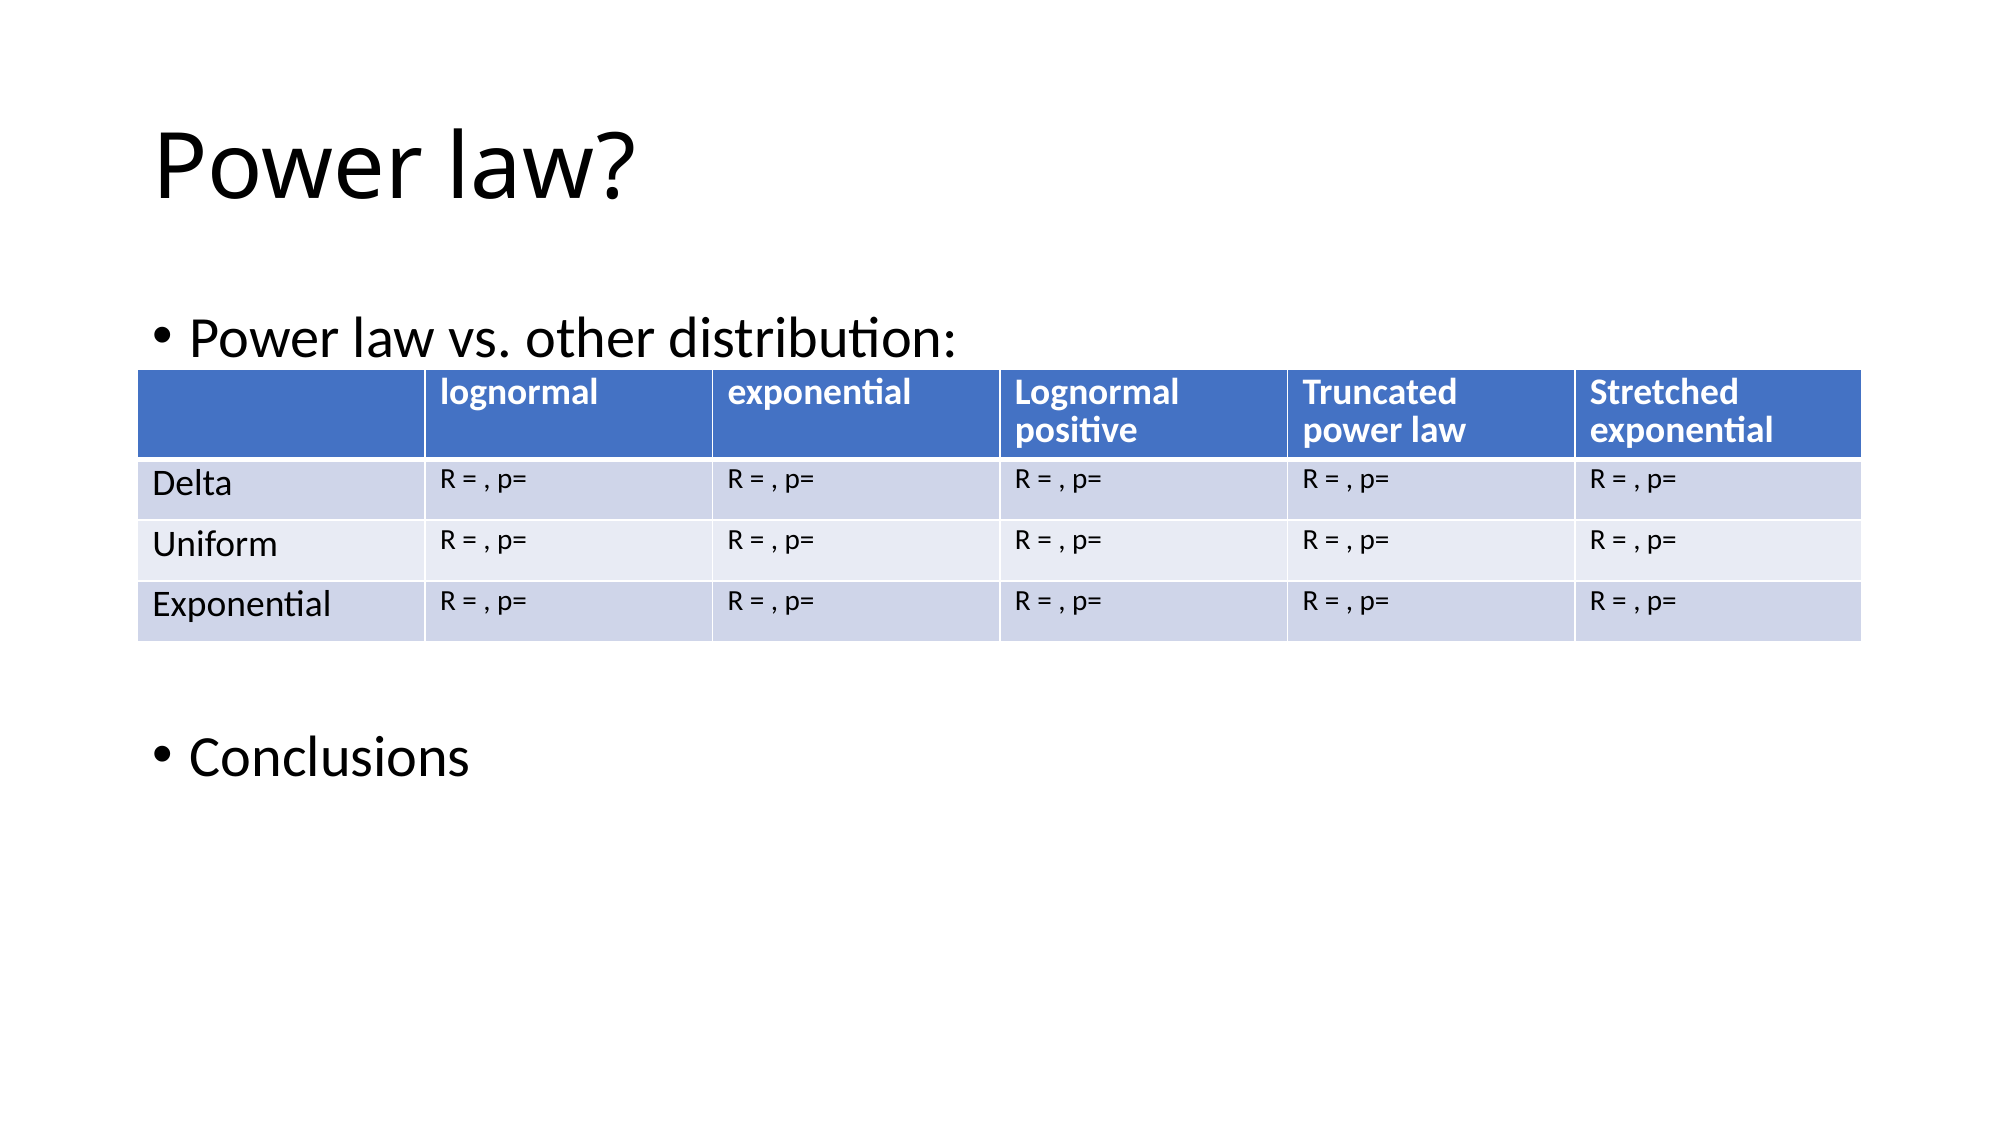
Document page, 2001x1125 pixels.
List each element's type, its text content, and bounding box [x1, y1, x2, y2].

table_cell R = , p= [1288, 462, 1574, 519]
table_cell R = , p= [426, 521, 712, 580]
table_header lognormal [426, 370, 712, 457]
table_cell R = , p= [1001, 462, 1287, 519]
table_header Lognormal positive [1001, 370, 1287, 457]
table_cell Exponential [138, 582, 424, 641]
table_cell R = , p= [1001, 582, 1287, 641]
list Power law vs. other distribution: Conclusions [137, 643, 1863, 1014]
table_cell R = , p= [1288, 582, 1574, 641]
table_header [138, 370, 424, 457]
table_cell R = , p= [426, 462, 712, 519]
table_header Truncated power law [1288, 370, 1574, 457]
table_header Stretched exponential [1576, 370, 1861, 457]
table_cell R = , p= [713, 582, 999, 641]
table_cell Uniform [138, 521, 424, 580]
table_cell R = , p= [1576, 462, 1861, 519]
title Power law? [137, 59, 1863, 278]
table_cell R = , p= [426, 582, 712, 641]
table_header exponential [713, 370, 999, 457]
table_cell R = , p= [713, 462, 999, 519]
table_cell R = , p= [1576, 582, 1861, 641]
table_cell R = , p= [713, 521, 999, 580]
table_cell Delta [138, 462, 424, 519]
table_cell R = , p= [1576, 521, 1861, 580]
list Power law vs. other distribution: Conclusions [137, 299, 1863, 368]
table_cell R = , p= [1001, 521, 1287, 580]
table_cell R = , p= [1288, 521, 1574, 580]
